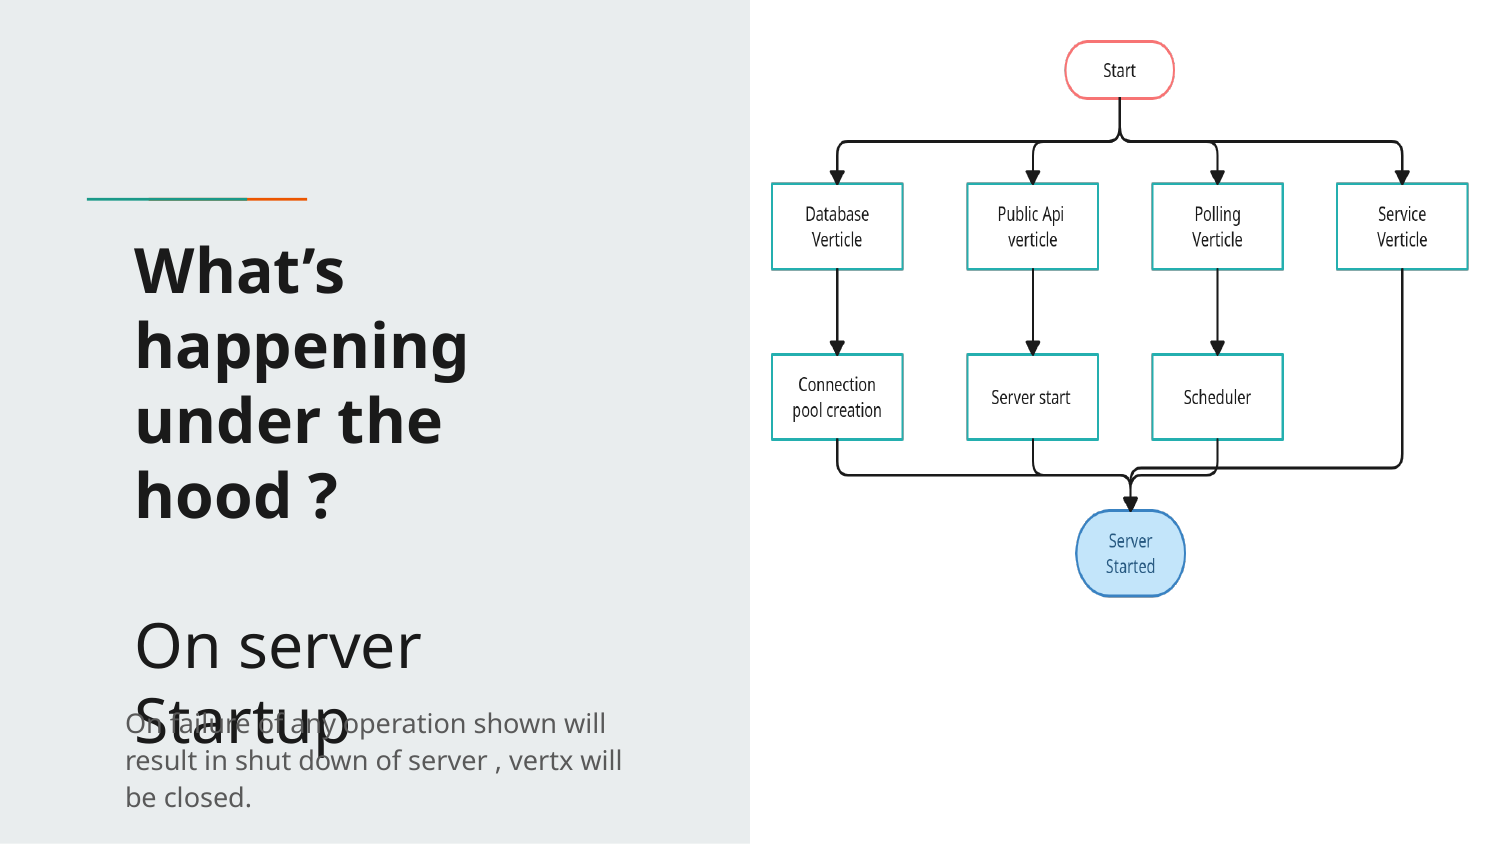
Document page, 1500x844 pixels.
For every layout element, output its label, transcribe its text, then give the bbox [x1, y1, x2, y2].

picture [749, 12, 1489, 624]
title What’s happening under the hood ? On server Startup [119, 216, 662, 494]
subtitle On failure of any operation shown will result in shut down of server , vertx will be closed. [110, 686, 652, 811]
